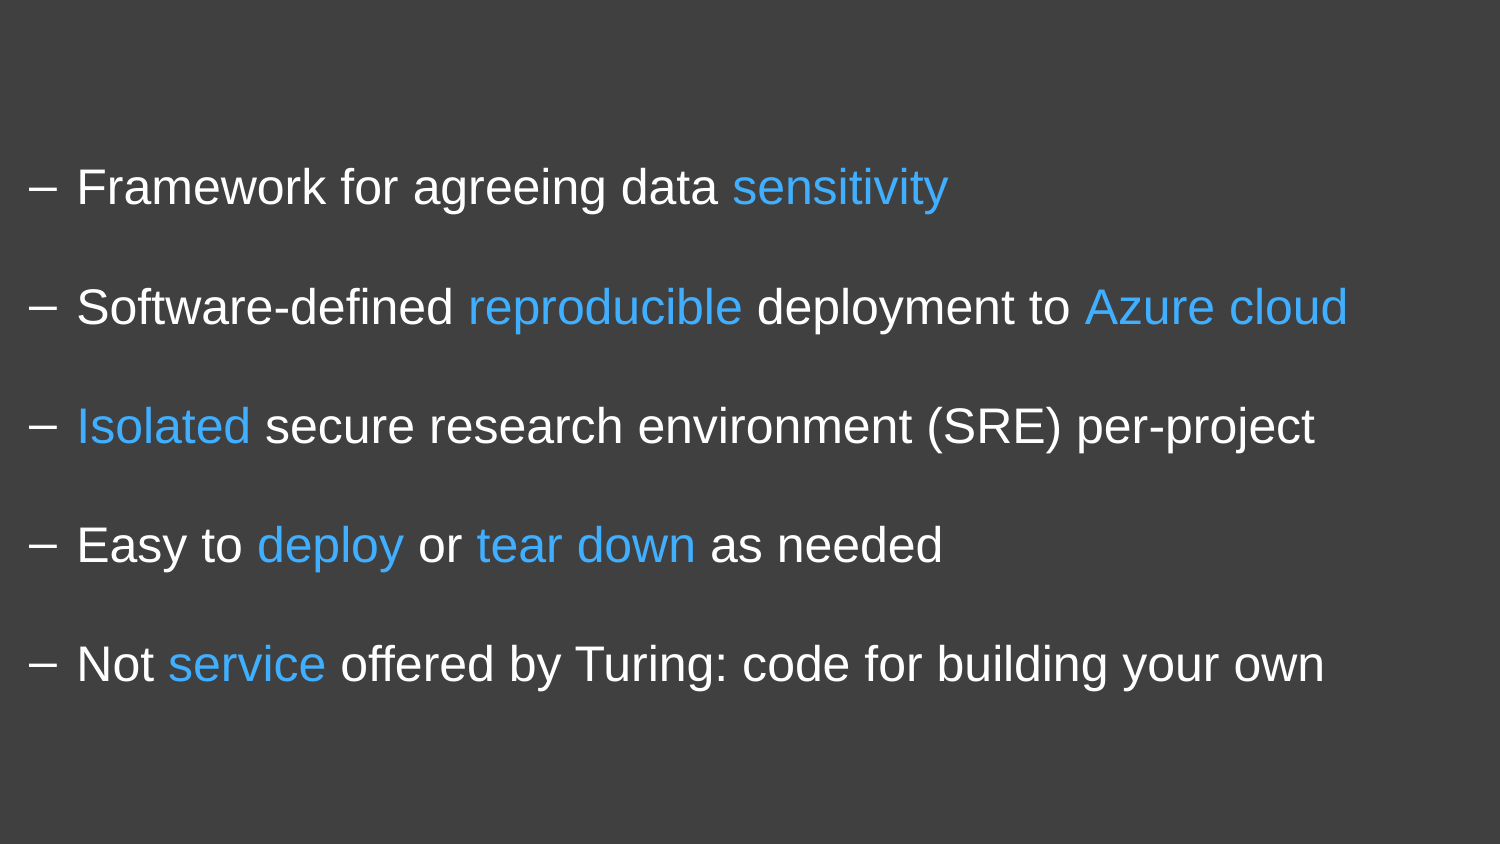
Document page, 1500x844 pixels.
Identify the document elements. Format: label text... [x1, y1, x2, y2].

list Framework for agreeing data sensitivity Software-defined reproducible deployment to Azure cloud Isolated secure research environment (SRE) per-project Easy to deploy or tear down as needed Not service offered by Turing: code for building your own [29, 125, 1471, 719]
